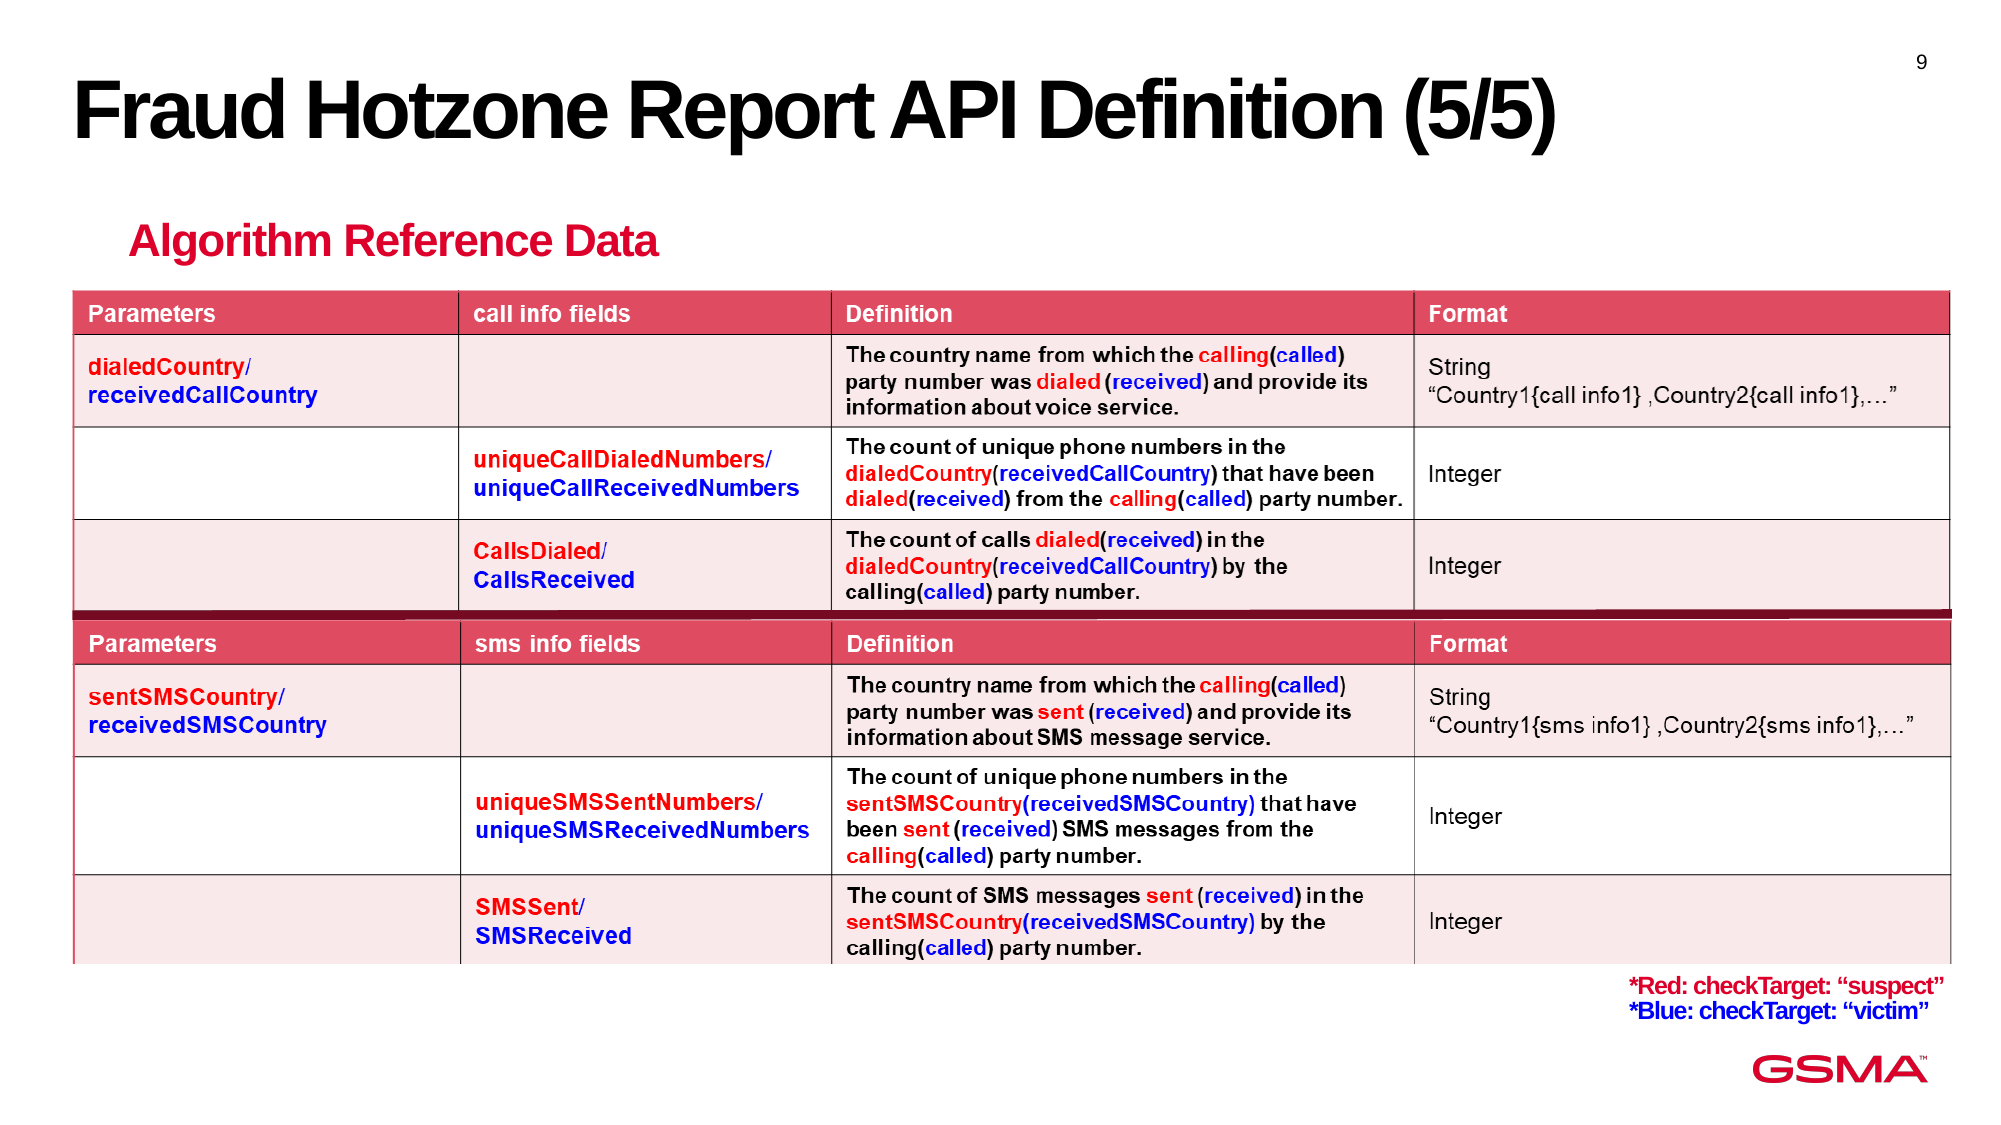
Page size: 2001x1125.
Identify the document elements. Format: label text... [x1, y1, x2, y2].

slide_number 9 [1853, 48, 1928, 72]
picture [1753, 1059, 1928, 1083]
picture [72, 620, 1952, 964]
text_box *Red: checkTarget: “suspect” *Blue: checkTarget: “victim” [1629, 975, 2000, 1059]
text_box Algorithm Reference Data [127, 219, 761, 290]
title Fraud Hotzone Report API Definition (5/5) [72, 72, 1928, 156]
picture [72, 290, 1952, 611]
